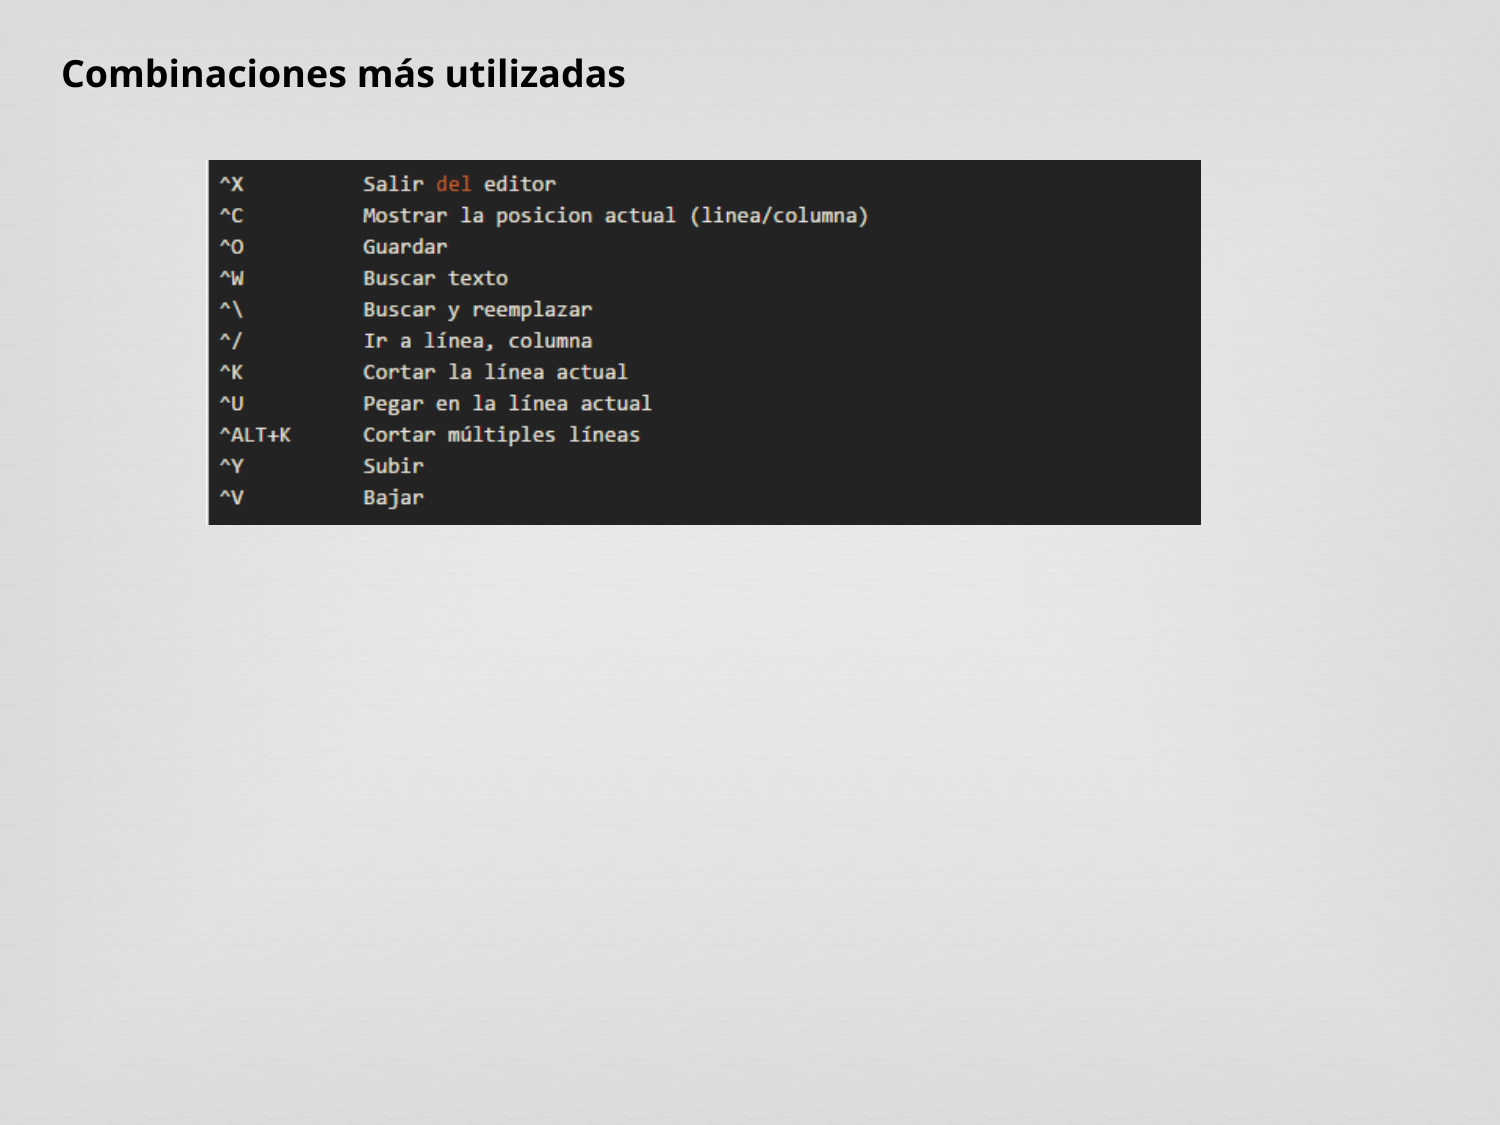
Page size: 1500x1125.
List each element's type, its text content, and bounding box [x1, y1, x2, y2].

text_box Combinaciones más utilizadas [46, 42, 642, 103]
picture [206, 160, 1201, 526]
